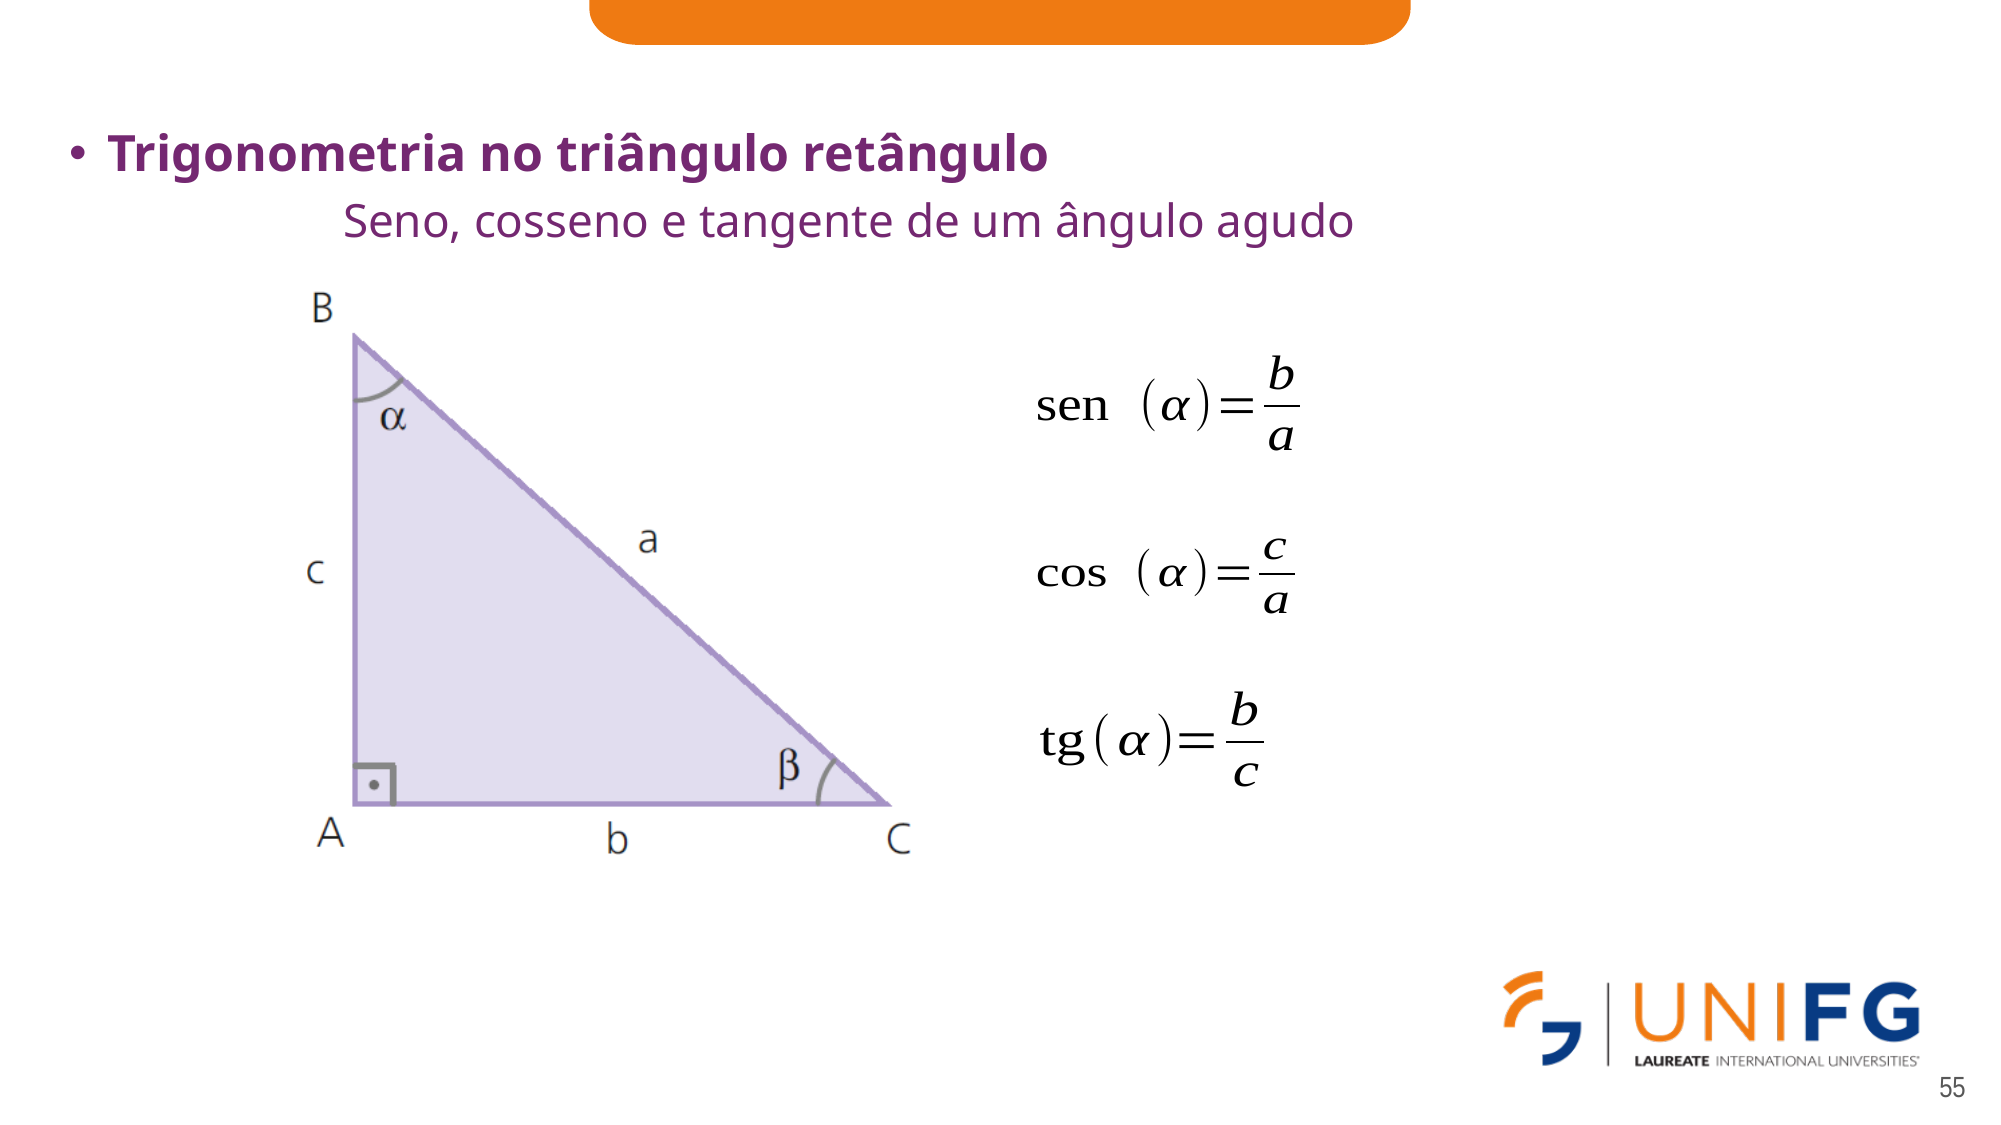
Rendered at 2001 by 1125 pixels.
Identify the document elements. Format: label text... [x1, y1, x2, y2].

picture [1494, 1019, 1928, 1074]
picture [306, 289, 915, 859]
list Trigonometria no triângulo retângulo [55, 120, 1945, 1019]
text_box Seno, cosseno e tangente de um ângulo agudo [328, 184, 1483, 255]
